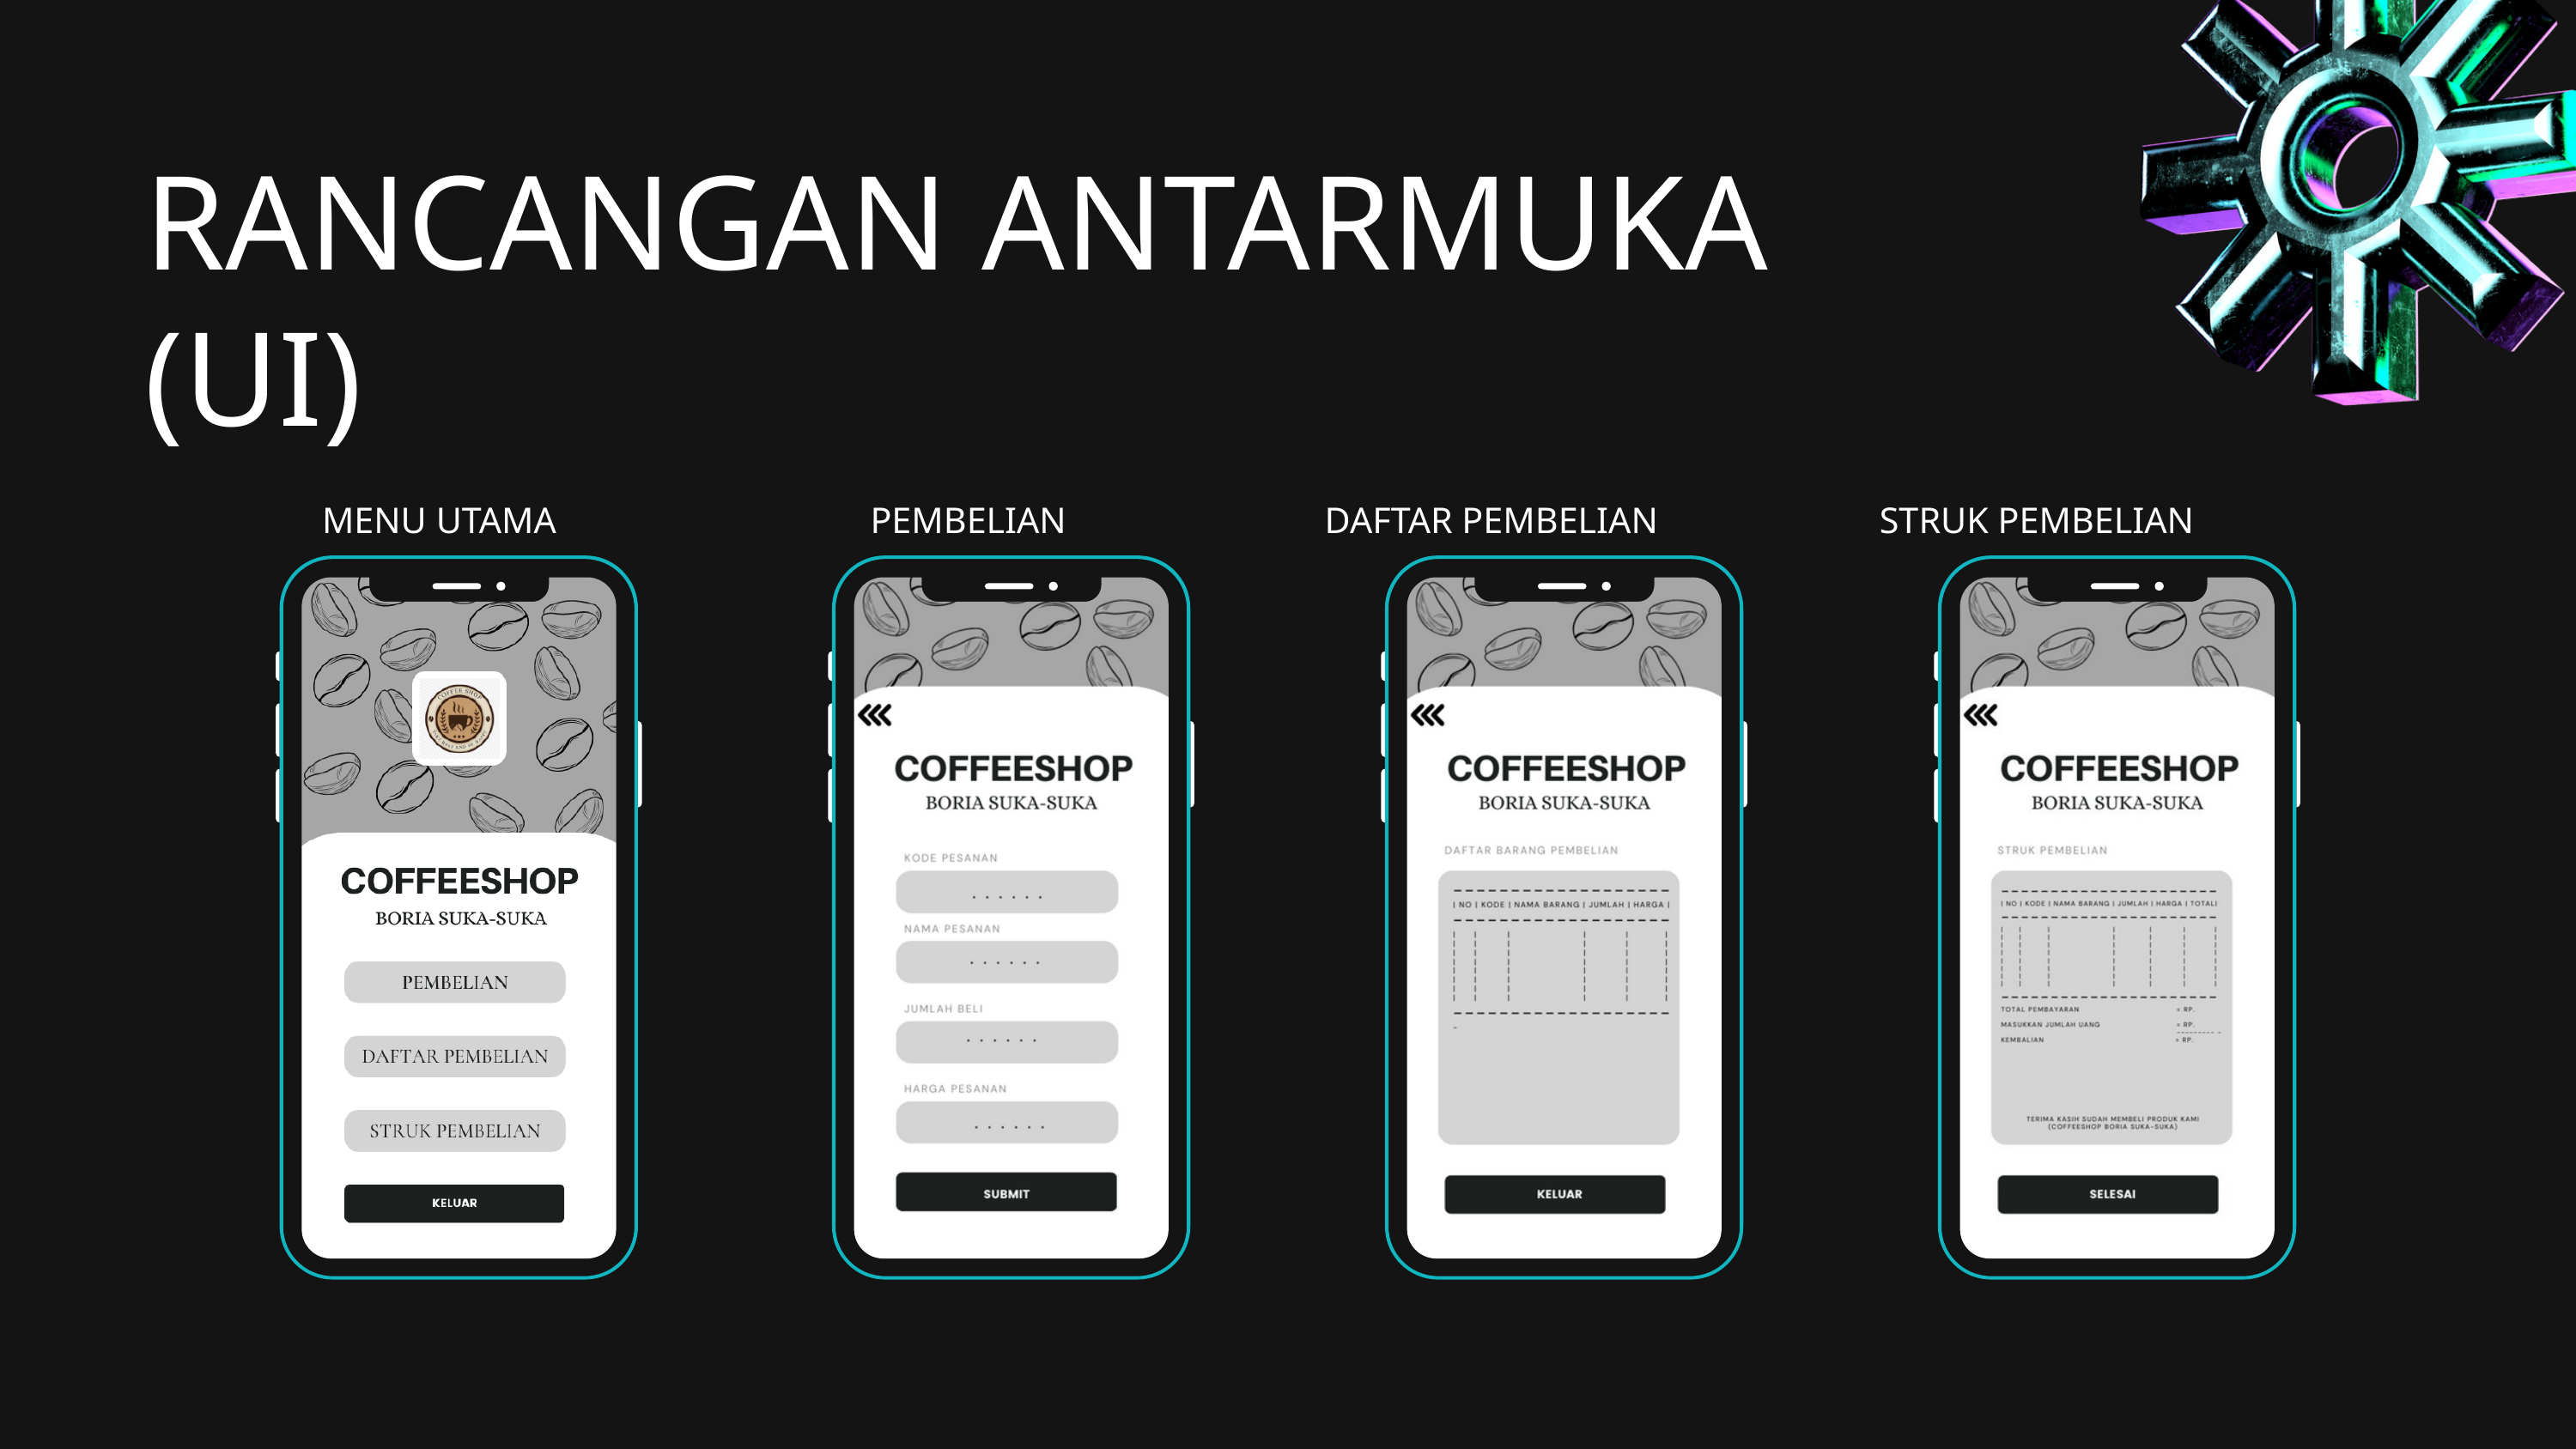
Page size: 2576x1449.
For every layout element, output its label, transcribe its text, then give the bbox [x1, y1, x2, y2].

picture [2140, 0, 2576, 406]
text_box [1381, 555, 1748, 1280]
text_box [828, 555, 1195, 1280]
text_box MENU UTAMA PEMBELIAN DAFTAR PEMBELIAN STRUK PEMBELIAN [276, 490, 2300, 541]
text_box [1934, 555, 2301, 1280]
text_box RANCANGAN ANTARMUKA (UI) [144, 139, 1886, 452]
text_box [275, 555, 642, 1280]
